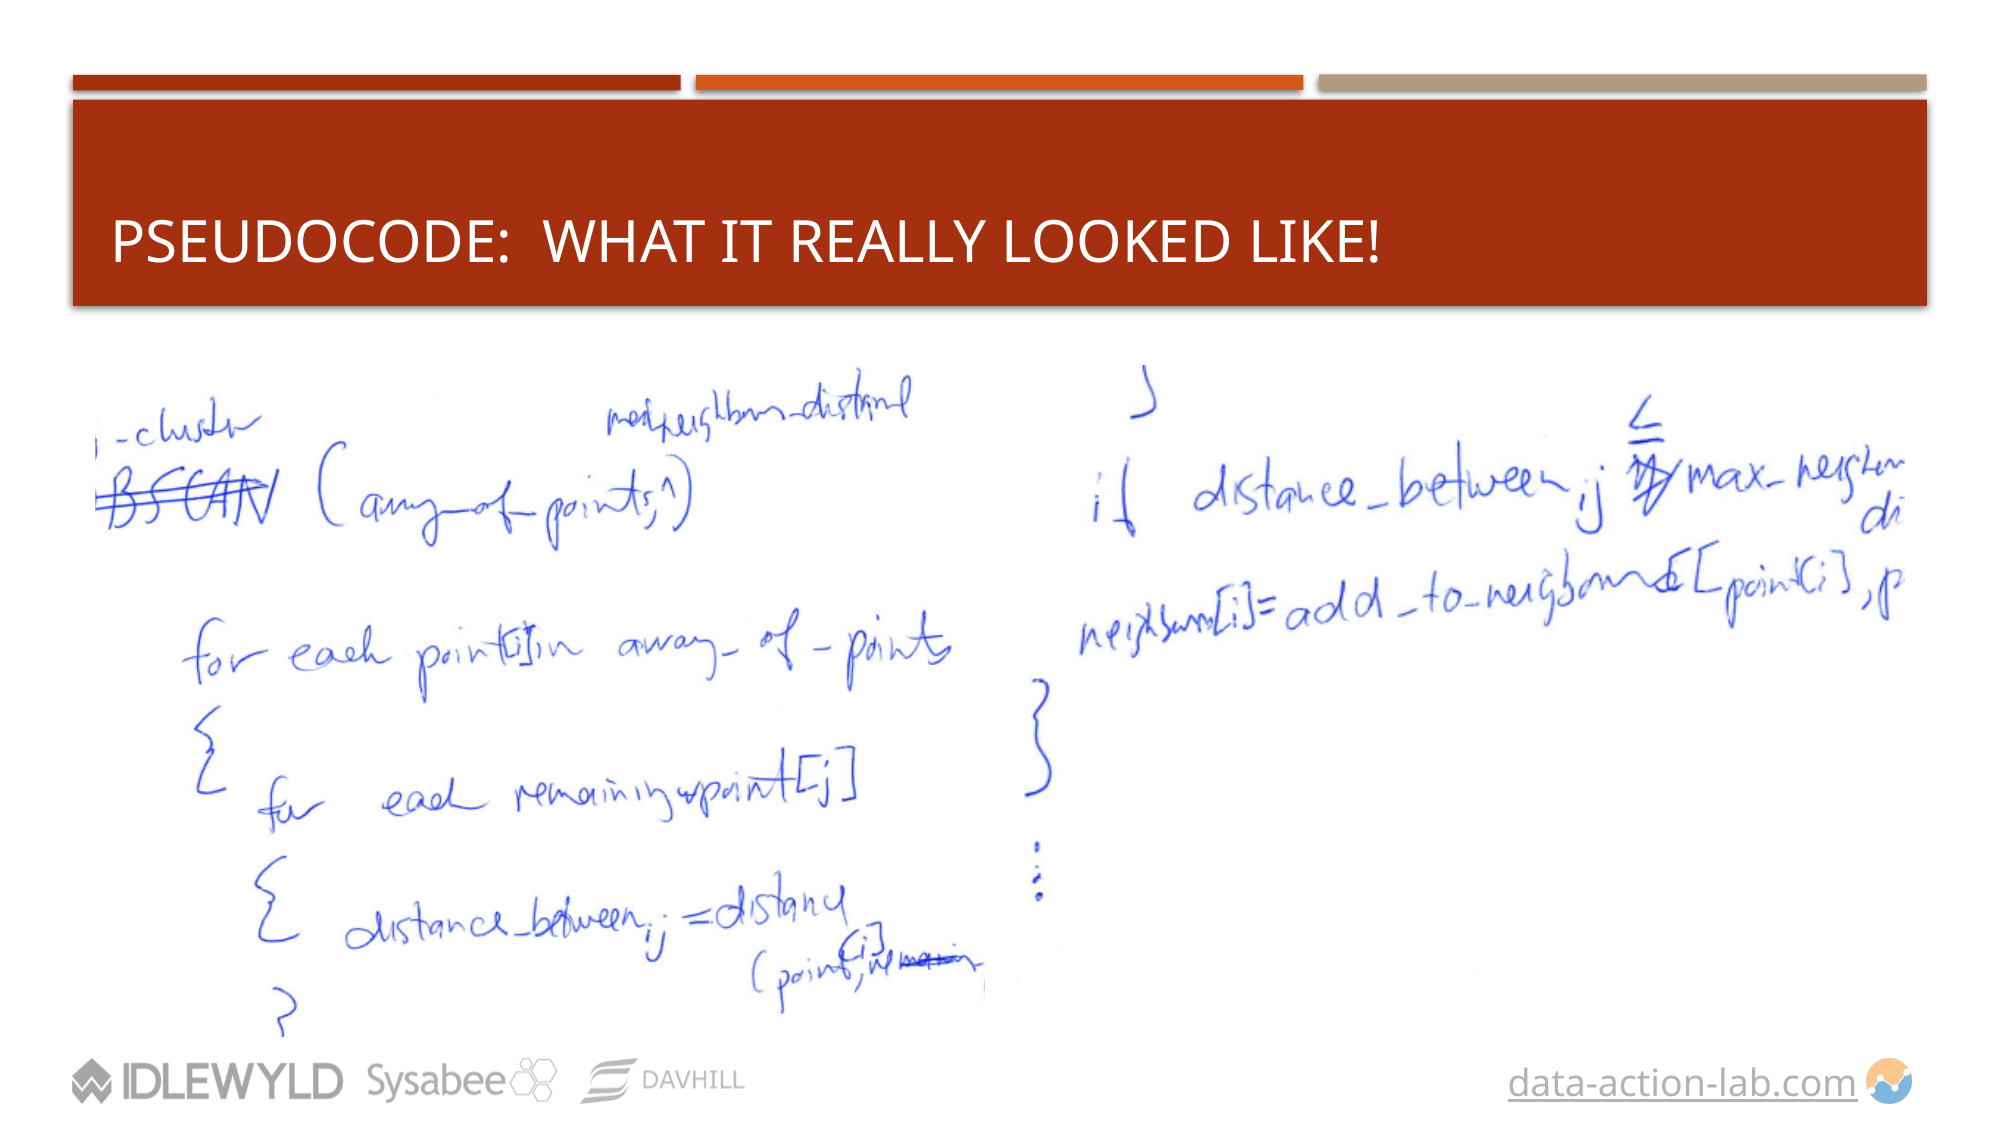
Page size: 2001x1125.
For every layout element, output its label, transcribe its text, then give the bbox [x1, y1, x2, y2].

picture [72, 1058, 745, 1104]
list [1014, 364, 1906, 1038]
title PseudoCode: What It Really Looked Like! [95, 119, 1905, 282]
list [94, 364, 986, 1038]
